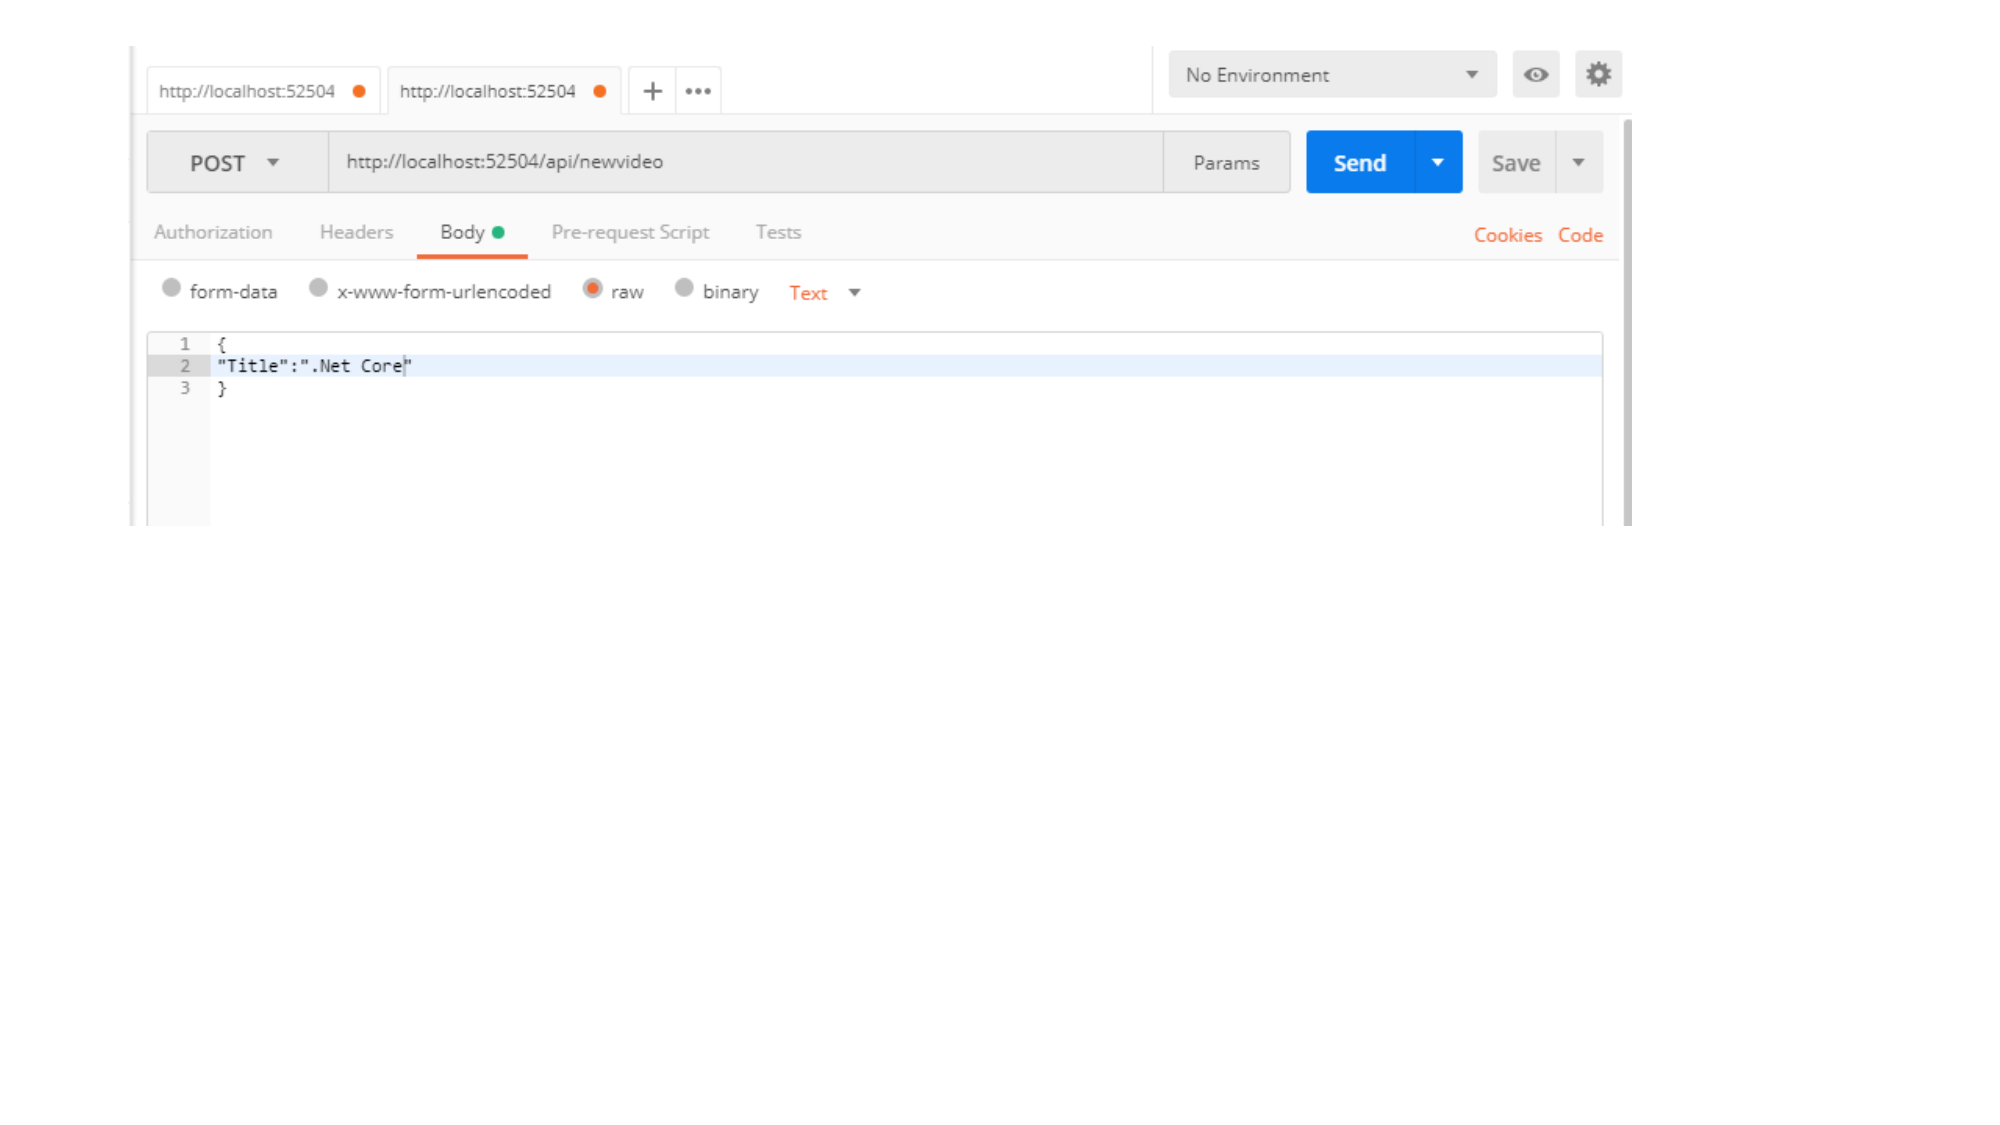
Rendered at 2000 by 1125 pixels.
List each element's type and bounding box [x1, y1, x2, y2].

picture [127, 46, 1632, 526]
